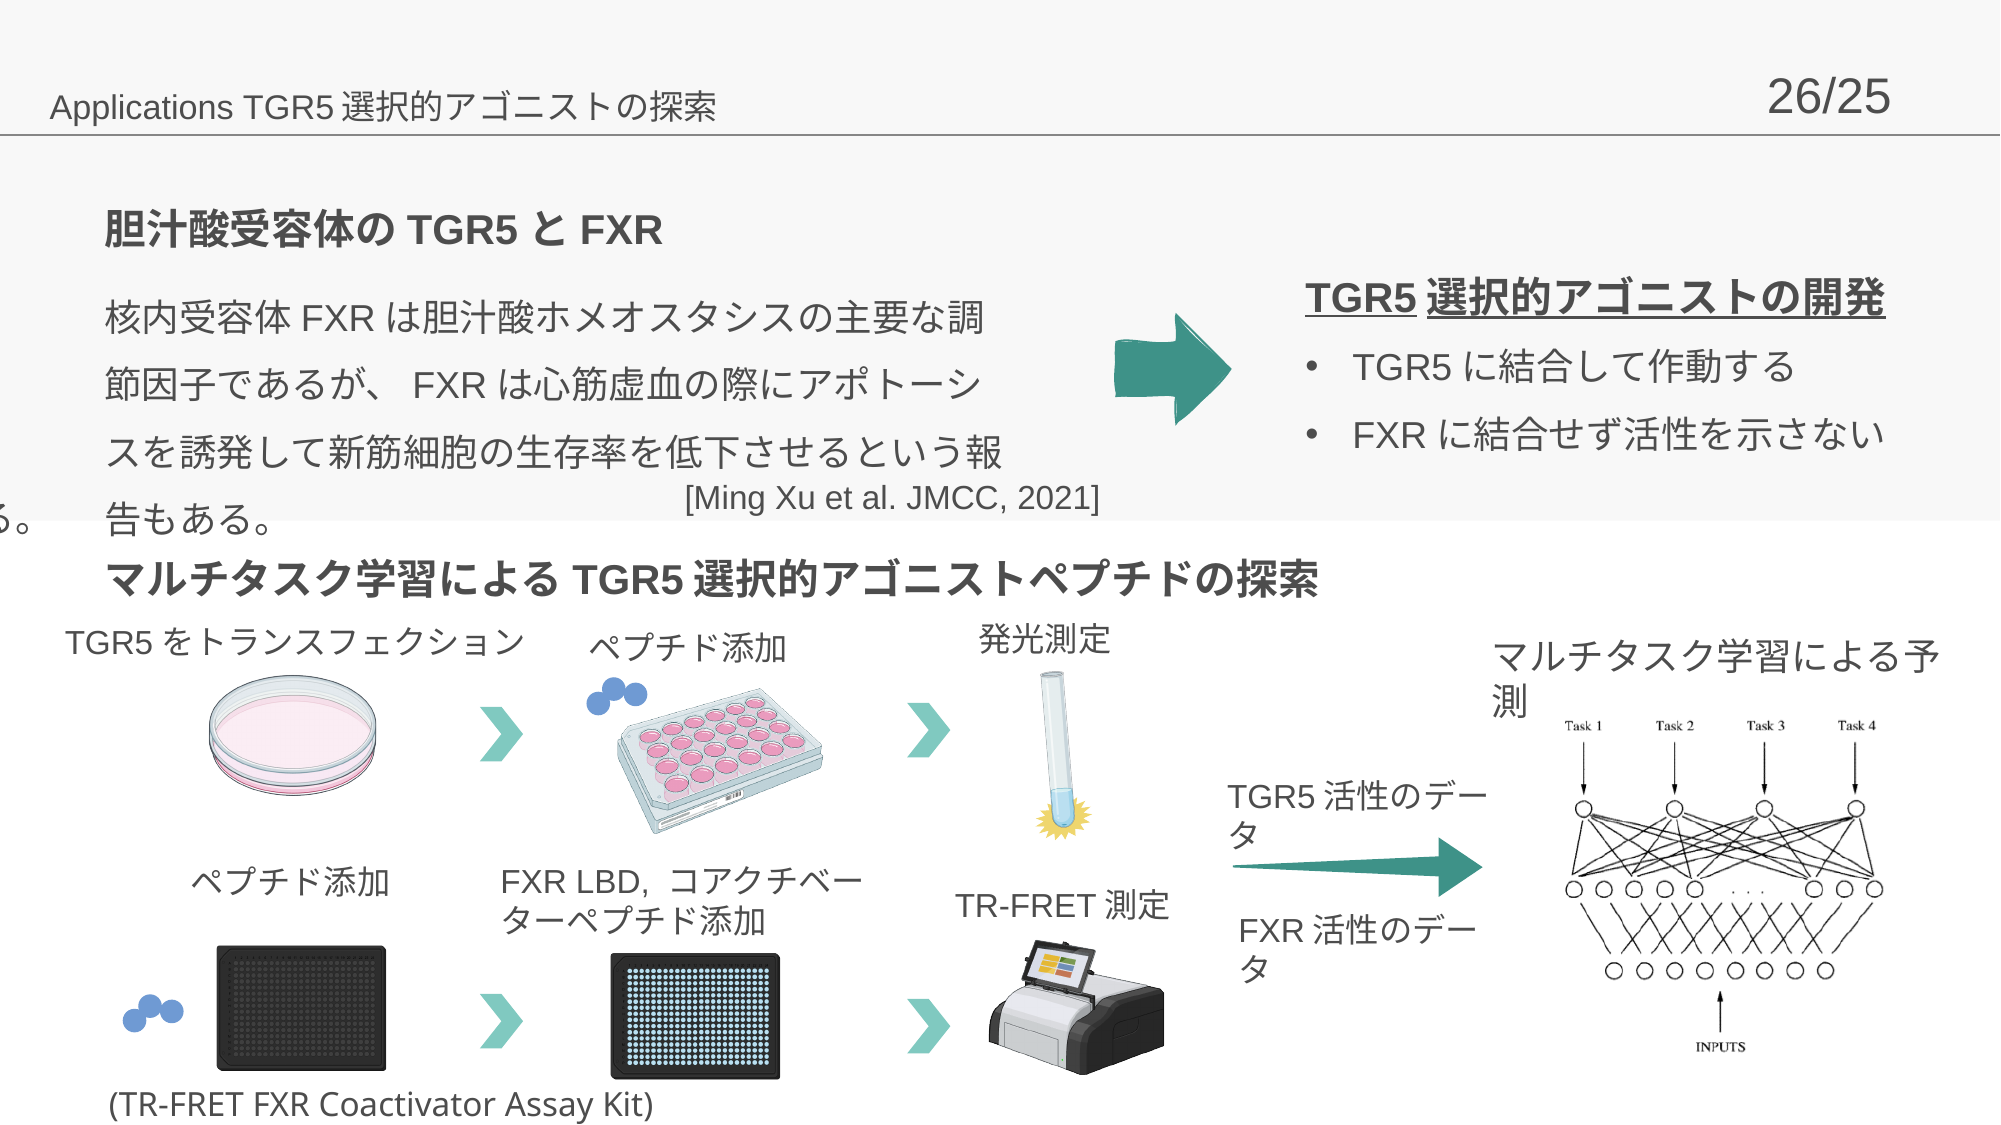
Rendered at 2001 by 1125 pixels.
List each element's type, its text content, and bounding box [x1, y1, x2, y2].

text_box [477, 705, 525, 763]
list Applications TGR5選択的アゴニストの探索 [34, 57, 1914, 135]
text_box [0, 520, 2000, 1125]
text_box TGR5活性のデータ [1385, 767, 1536, 863]
text_box 胆汁酸受容体のTGR5とFXR [89, 170, 1911, 520]
picture [609, 951, 782, 1081]
picture [208, 674, 377, 797]
text_box 発光測定 [963, 611, 1127, 666]
text_box [477, 992, 525, 1050]
text_box TGR5活性のデータ [1212, 767, 1329, 863]
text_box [1329, 743, 1385, 992]
text_box 核内受容体FXRは、TGR5と同様に胆汁酸受容体である。 [0, 487, 68, 548]
text_box [905, 997, 952, 1055]
picture [986, 938, 1166, 1077]
text_box ペプチド添加 [176, 854, 406, 910]
text_box マルチタスク学習によるTGR5選択的アゴニストペプチドの探索 [89, 520, 1911, 619]
text_box FXR活性のデータ [1223, 901, 1520, 997]
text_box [122, 994, 184, 1033]
picture [215, 944, 388, 1073]
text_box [586, 677, 648, 716]
text_box ペプチド添加 [573, 619, 803, 675]
picture [1550, 711, 1895, 1062]
picture [614, 686, 825, 835]
text_box FXR LBD, コアクチベーターペプチド添加 [485, 852, 918, 948]
text_box (TR-FRET FXR Coactivator Assay Kit) [94, 1075, 670, 1125]
text_box [905, 701, 952, 759]
text_box マルチタスク学習による予測 [1476, 625, 1977, 731]
text_box TGR5をトランスフェクション [49, 614, 541, 669]
text_box [1114, 312, 1232, 426]
picture [1034, 668, 1093, 841]
text_box TR-FRET測定 [939, 877, 1188, 932]
